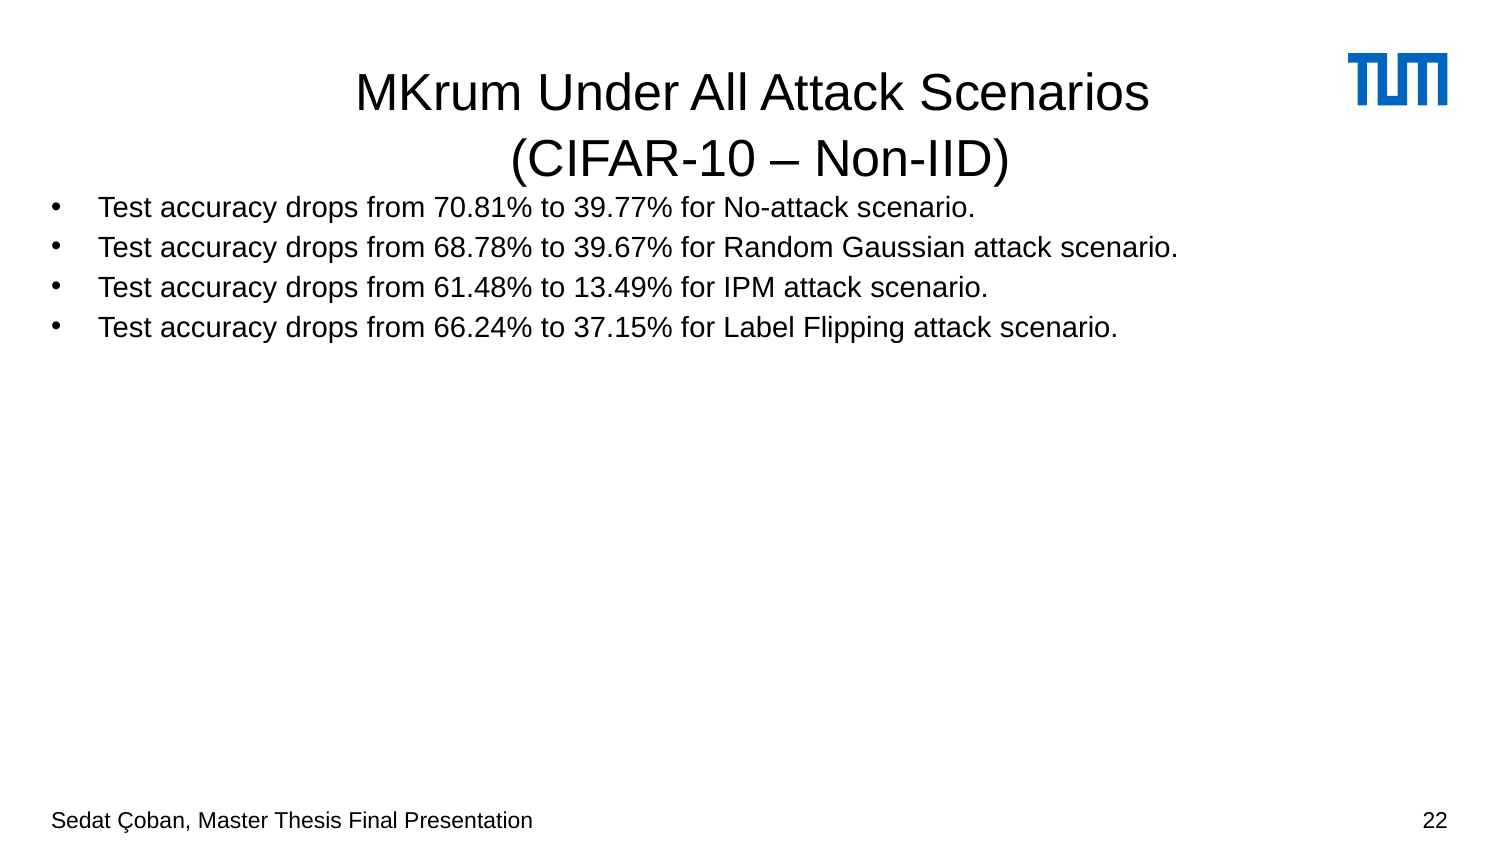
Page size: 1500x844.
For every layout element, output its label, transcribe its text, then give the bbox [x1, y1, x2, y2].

list Test accuracy drops from 70.81% to 39.77% for No-attack scenario. Test accuracy drops from 68.78% to 39.67% for Random Gaussian attack scenario. Test accuracy drops from 61.48% to 13.49% for IPM attack scenario. Test accuracy drops from 66.24% to 37.15% for Label Flipping attack scenario. [50, 183, 1448, 692]
footer Sedat Çoban, Master Thesis Final Presentation [51, 796, 1112, 842]
title MKrum Under All Attack Scenarios (CIFAR-10 – Non-IID) [62, 53, 1459, 184]
slide_number 22 [1112, 796, 1448, 842]
